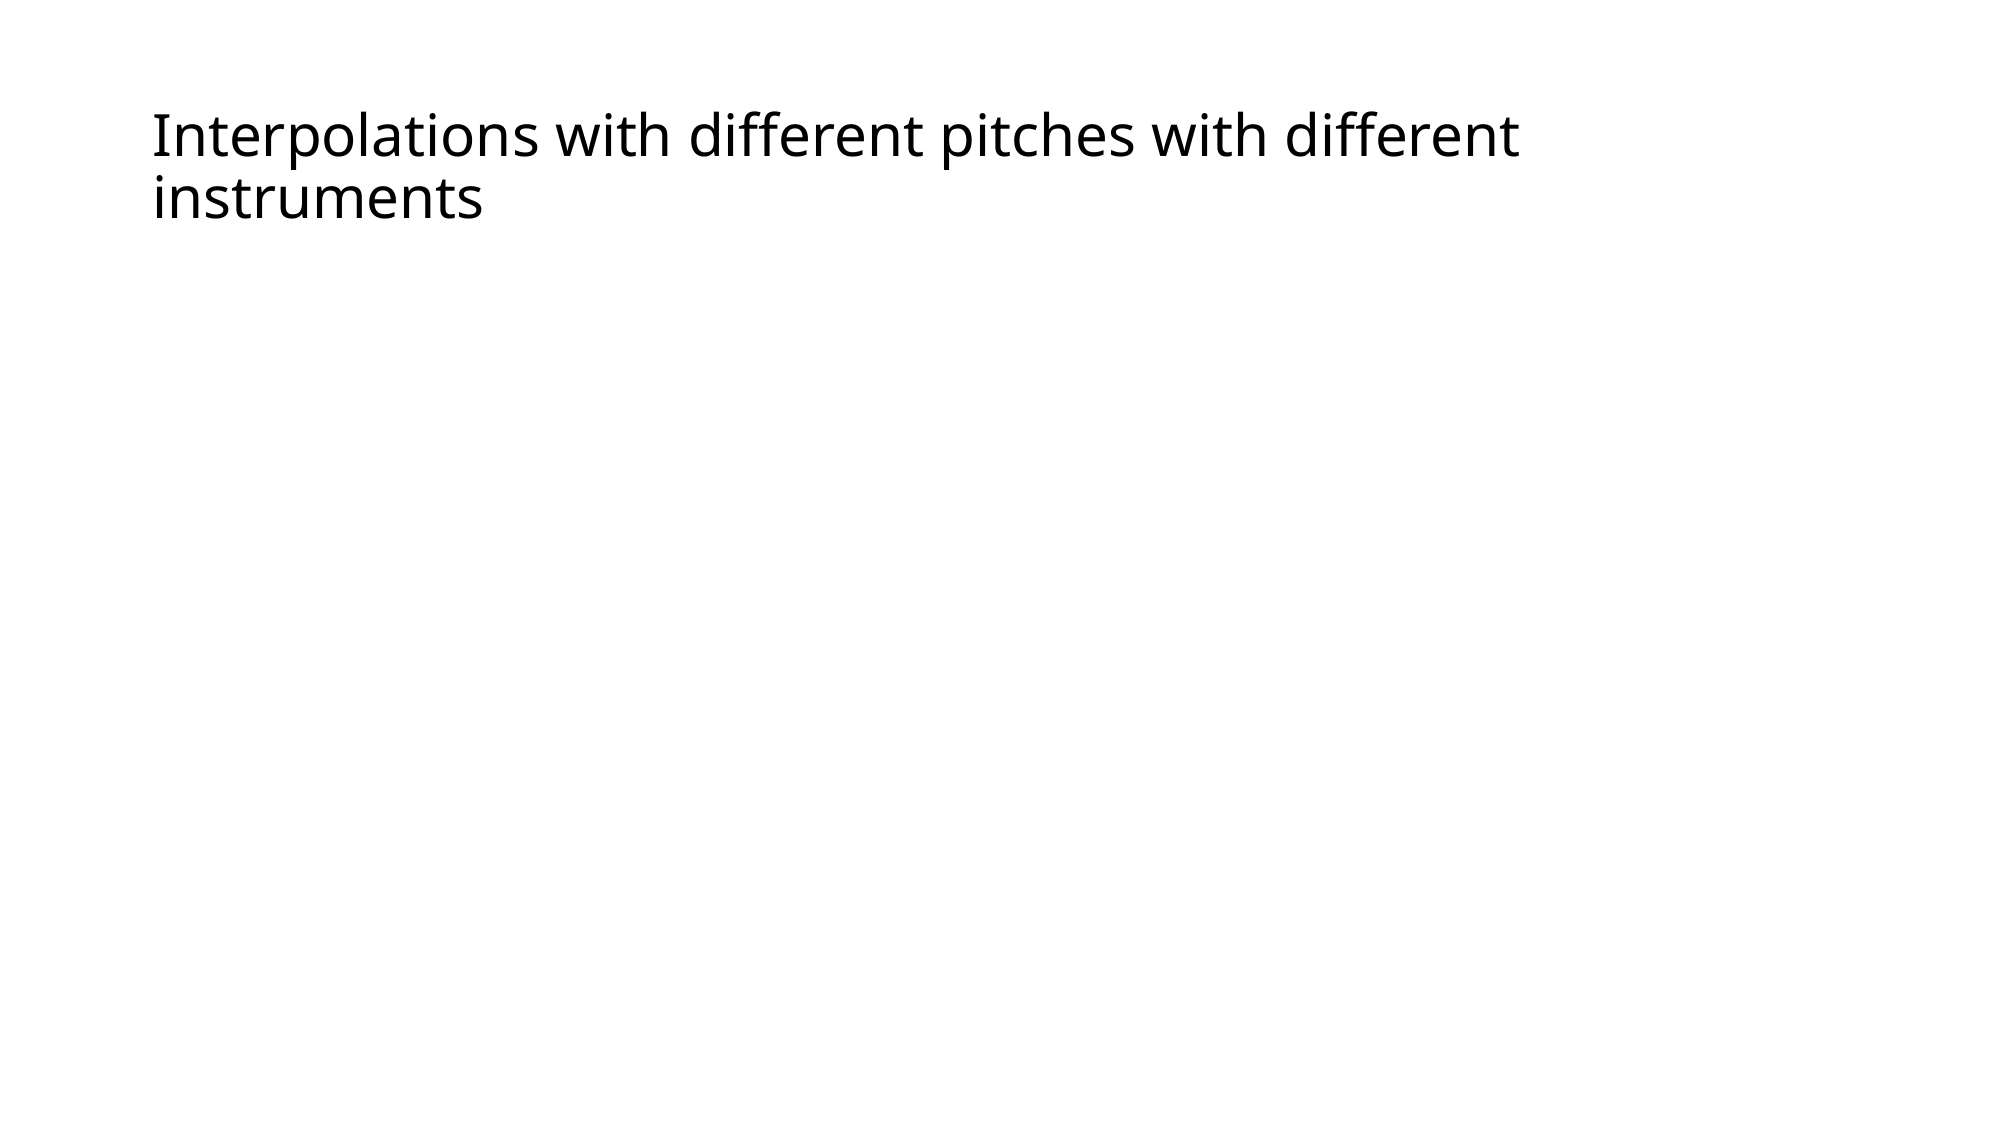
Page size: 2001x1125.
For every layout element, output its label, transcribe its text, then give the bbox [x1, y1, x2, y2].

title Interpolations with different pitches with different instruments [137, 59, 1863, 278]
